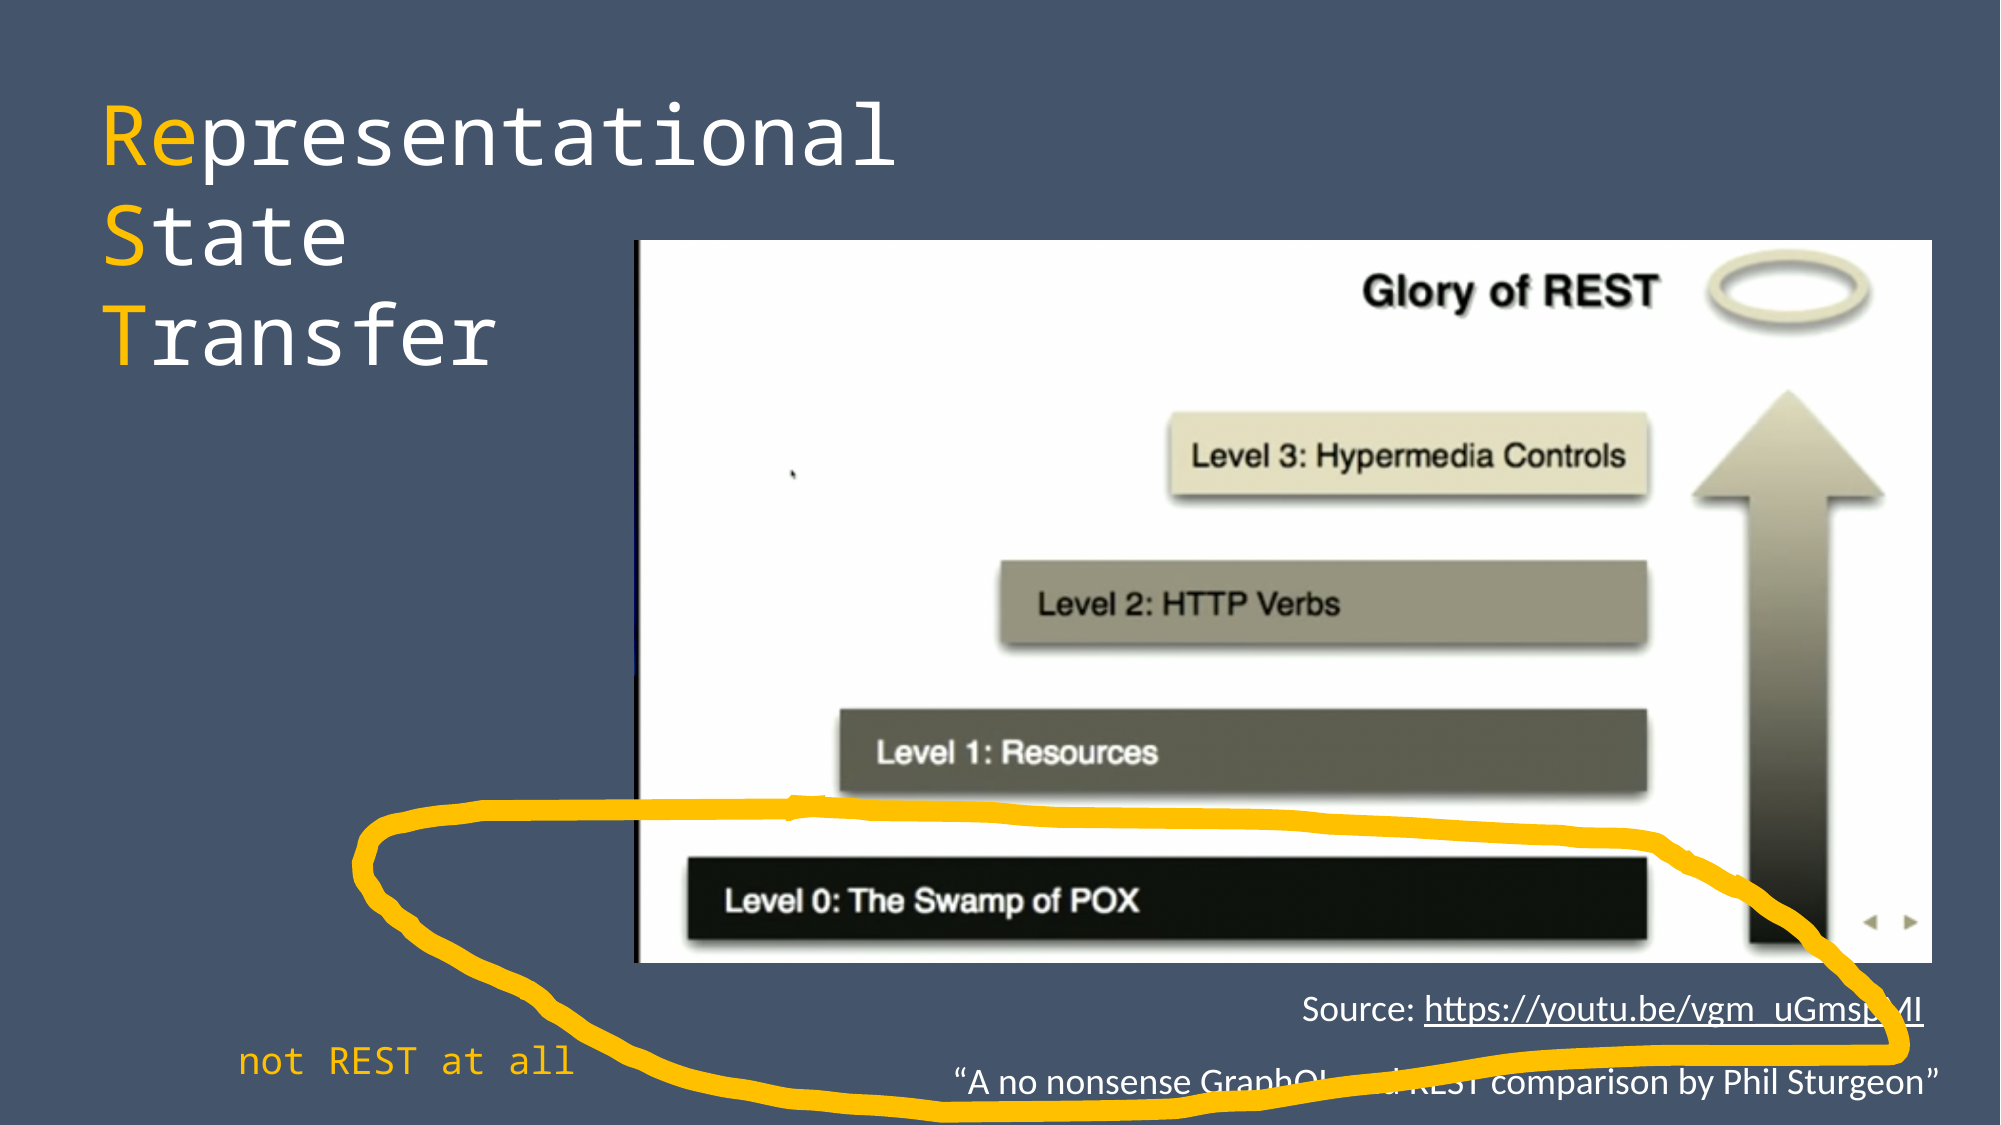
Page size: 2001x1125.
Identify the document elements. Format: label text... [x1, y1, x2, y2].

picture [634, 240, 1932, 963]
text_box not REST at all [223, 1029, 591, 1090]
text_box Source: https://youtu.be/vgm_uGmspMI [1854, 976, 1939, 1049]
text_box [361, 808, 1901, 1114]
text_box “A no nonsense GraphQL and REST comparison by Phil Sturgeon” [1182, 1049, 1957, 1110]
text_box Representational State Transfer [84, 75, 1109, 390]
